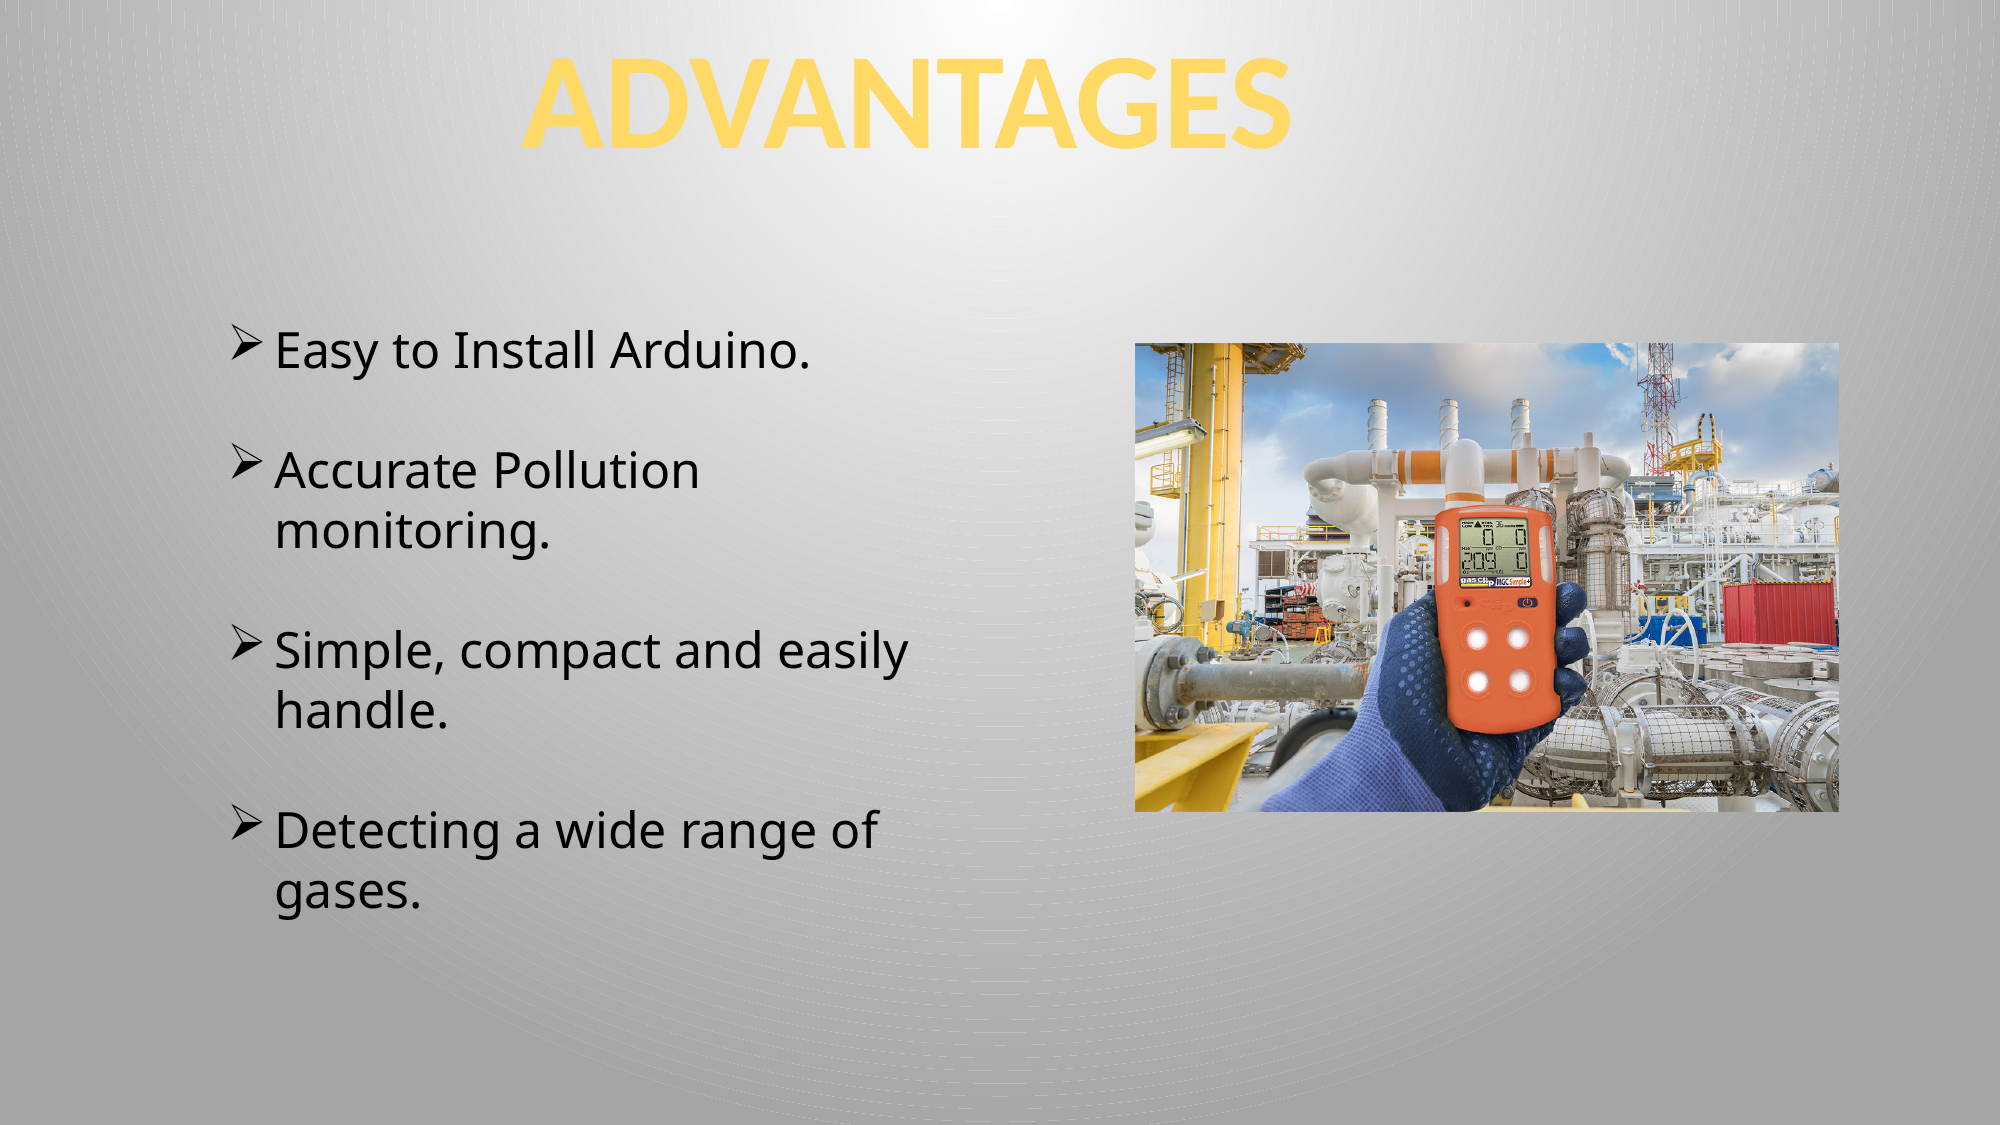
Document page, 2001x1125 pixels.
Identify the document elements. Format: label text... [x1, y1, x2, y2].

text_box Easy to Install Arduino. Accurate Pollution monitoring. Simple, compact and easily handle. Detecting a wide range of gases. [212, 265, 1007, 1125]
title ADVANTAGES [351, 15, 1649, 193]
picture [1135, 343, 1839, 812]
